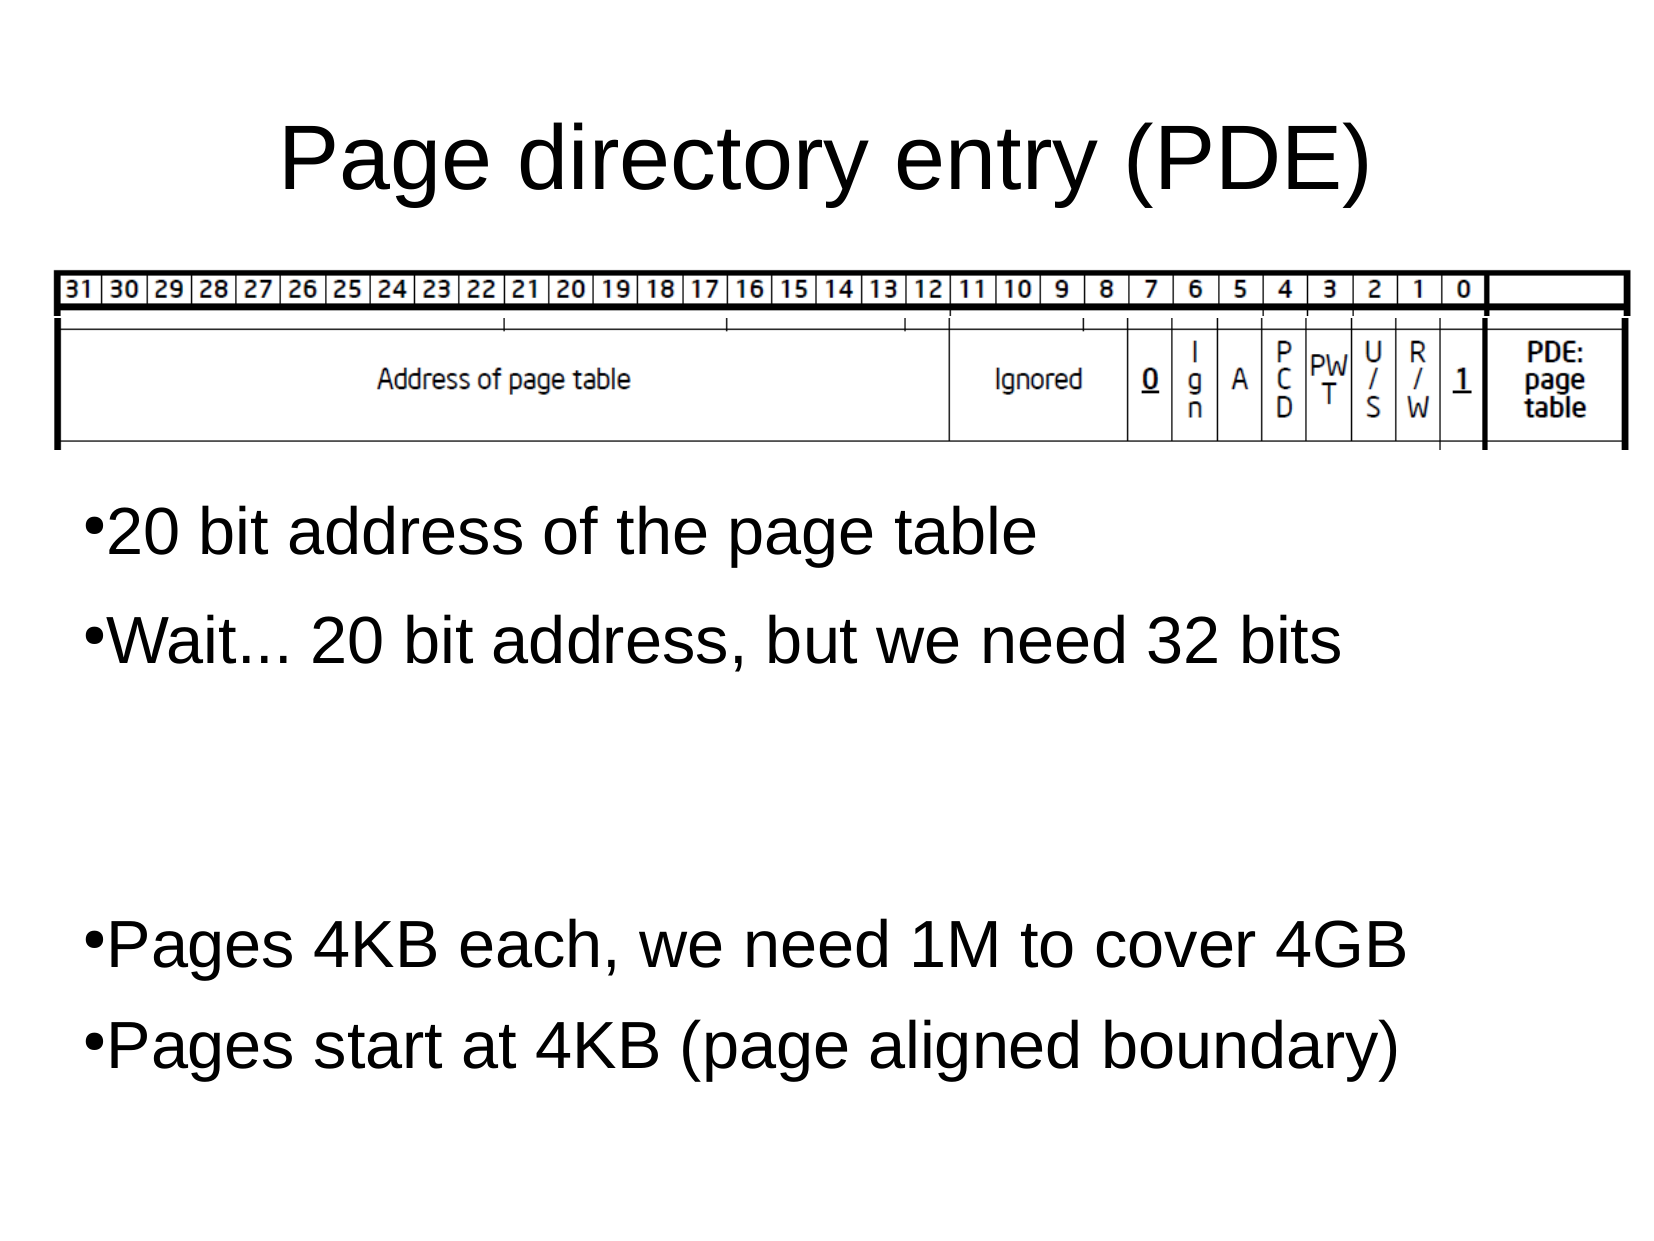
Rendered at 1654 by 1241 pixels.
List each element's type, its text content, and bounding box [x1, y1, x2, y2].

picture [36, 317, 1643, 451]
title Page directory entry (PDE) [82, 49, 1571, 257]
picture [42, 261, 1637, 316]
list 20 bit address of the page table Wait... 20 bit address, but we need 32 bits Pages 4KB each, we need 1M to cover 4GB Pages start at 4KB (page aligned boundary) [82, 487, 1571, 1088]
